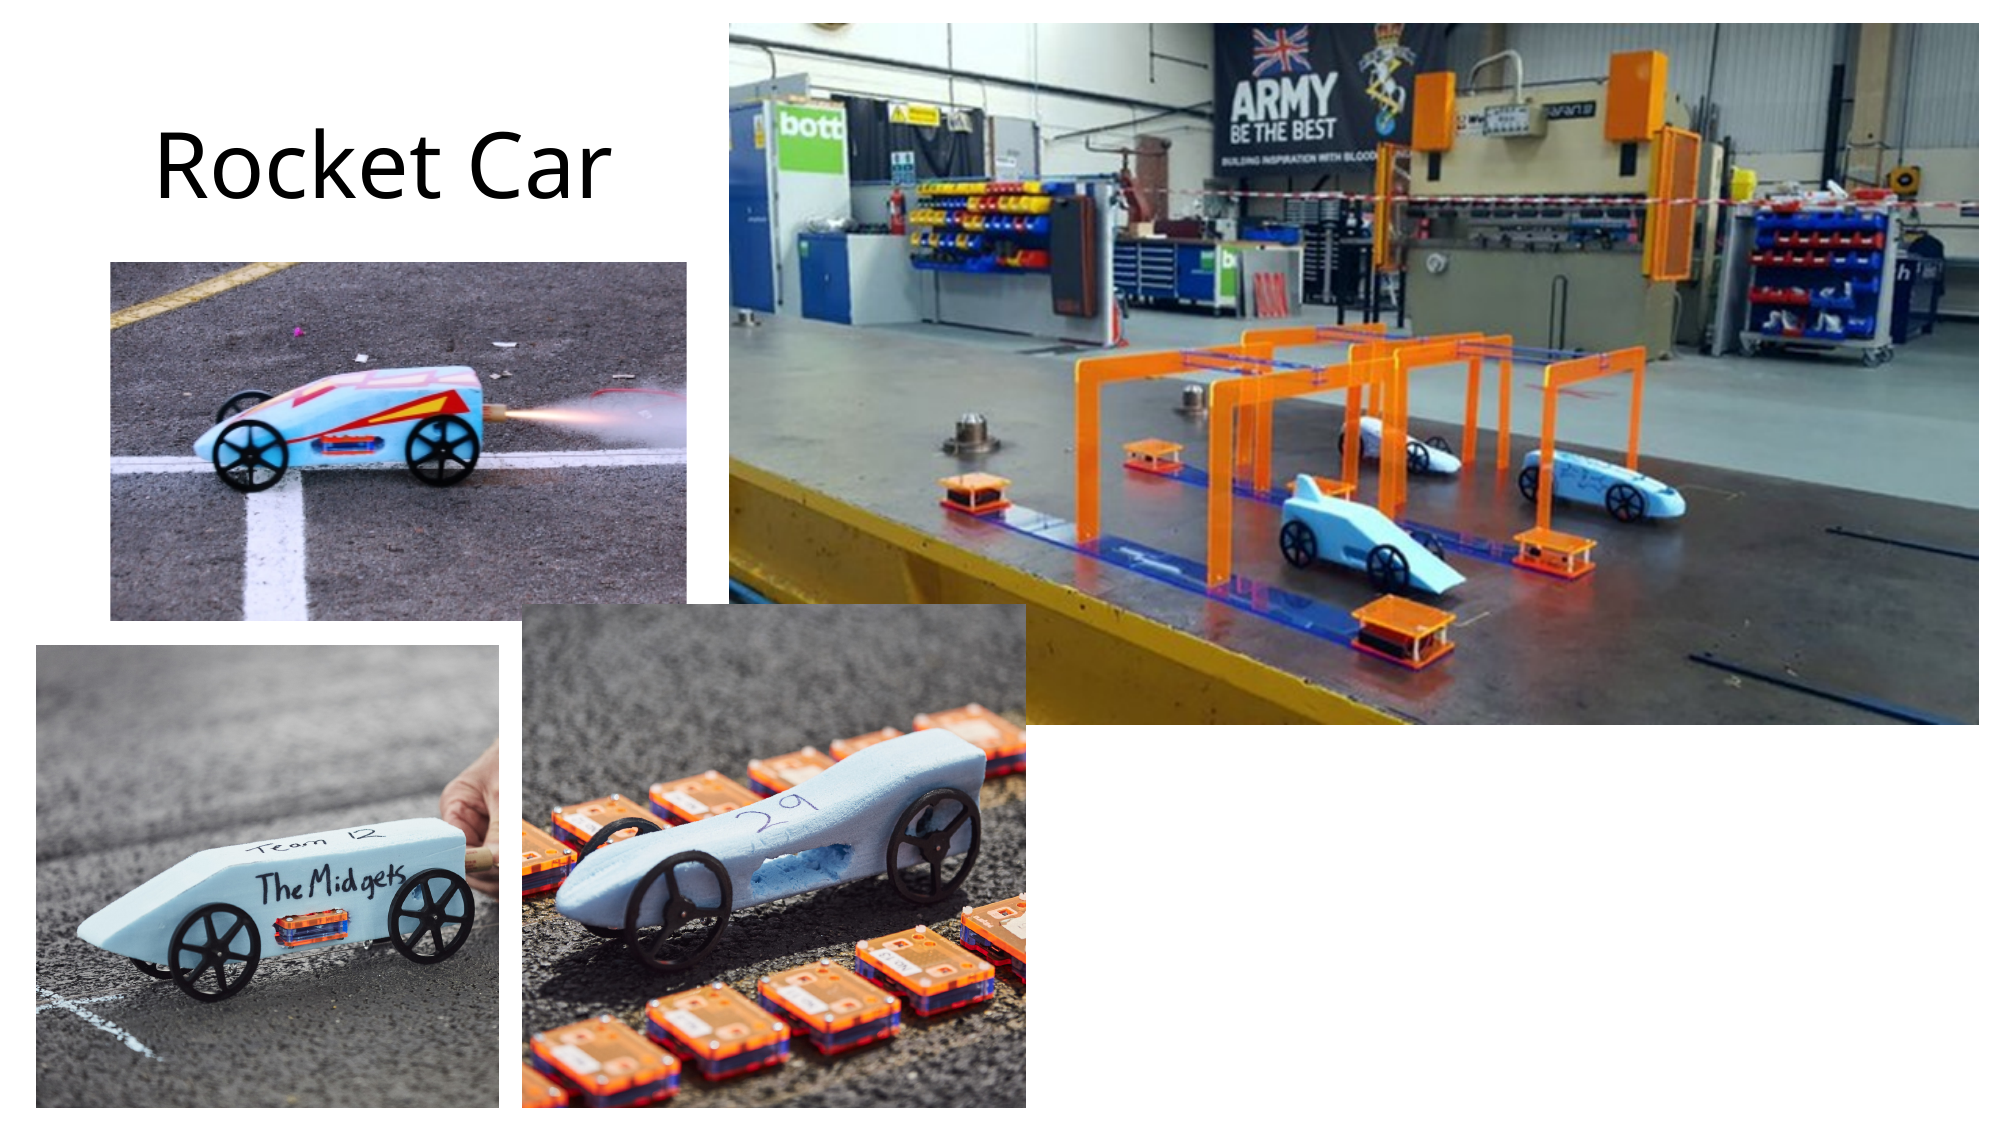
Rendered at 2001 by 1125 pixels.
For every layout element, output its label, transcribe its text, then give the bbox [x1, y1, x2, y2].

picture [110, 23, 1979, 1108]
picture [36, 645, 499, 1108]
title Rocket Car [137, 59, 729, 278]
